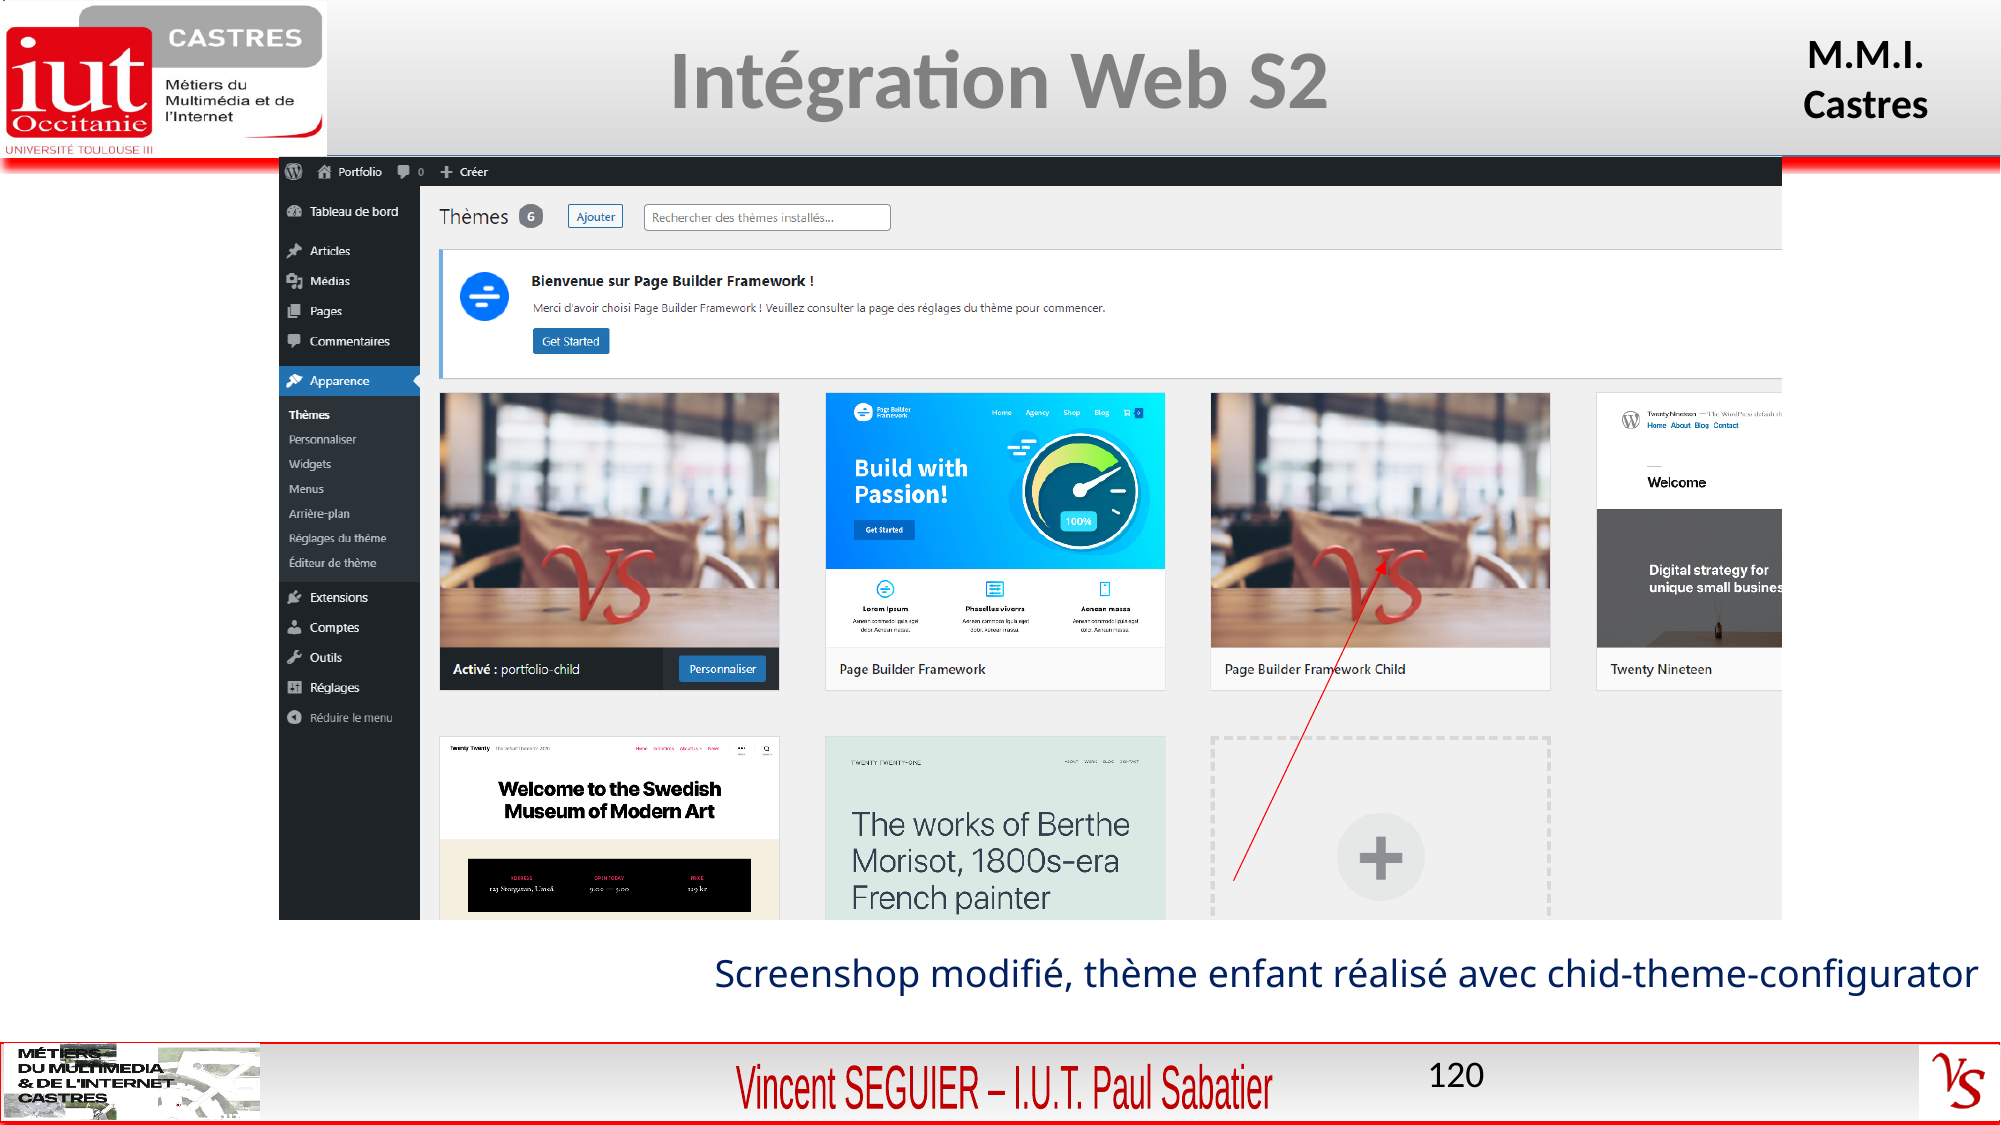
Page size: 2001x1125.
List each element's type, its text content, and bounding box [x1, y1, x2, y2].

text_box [1233, 561, 1386, 881]
text_box Screenshop modifié, thème enfant réalisé avec chid-theme-configurator [699, 943, 1996, 1003]
picture [4, 1043, 260, 1120]
picture [1919, 1045, 2000, 1120]
picture [0, 1, 1782, 920]
slide_number 120 [1412, 1042, 1863, 1103]
